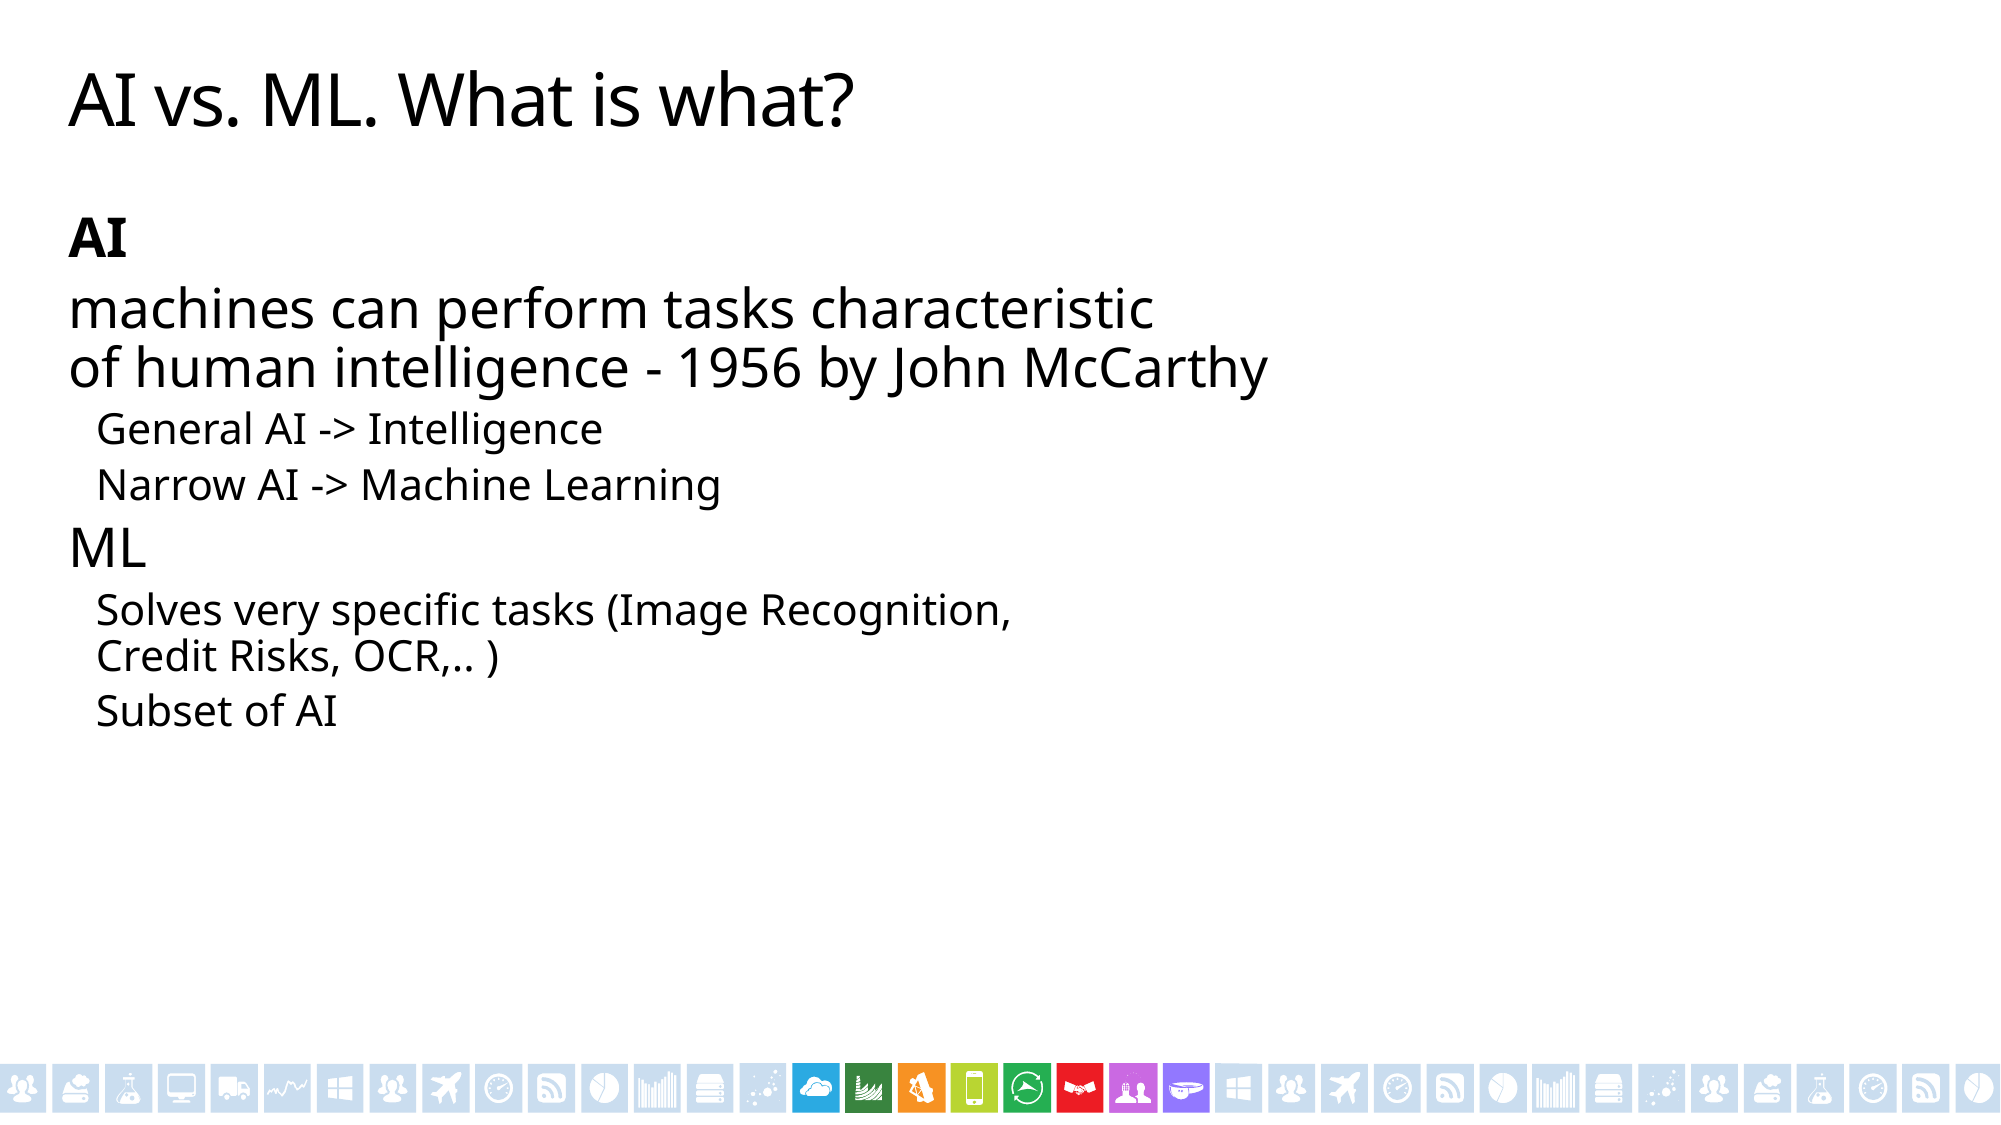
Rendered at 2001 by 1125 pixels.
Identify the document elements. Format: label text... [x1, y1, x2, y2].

title AI vs. ML. What is what? [44, 47, 1957, 196]
list AI machines can perform tasks characteristic of human intelligence - 1956 by John McCarthy General AI -> Intelligence Narrow AI -> Machine Learning ML Solves very specific tasks (Image Recognition, Credit Risks, OCR,.. ) Subset of AI [44, 195, 1956, 769]
